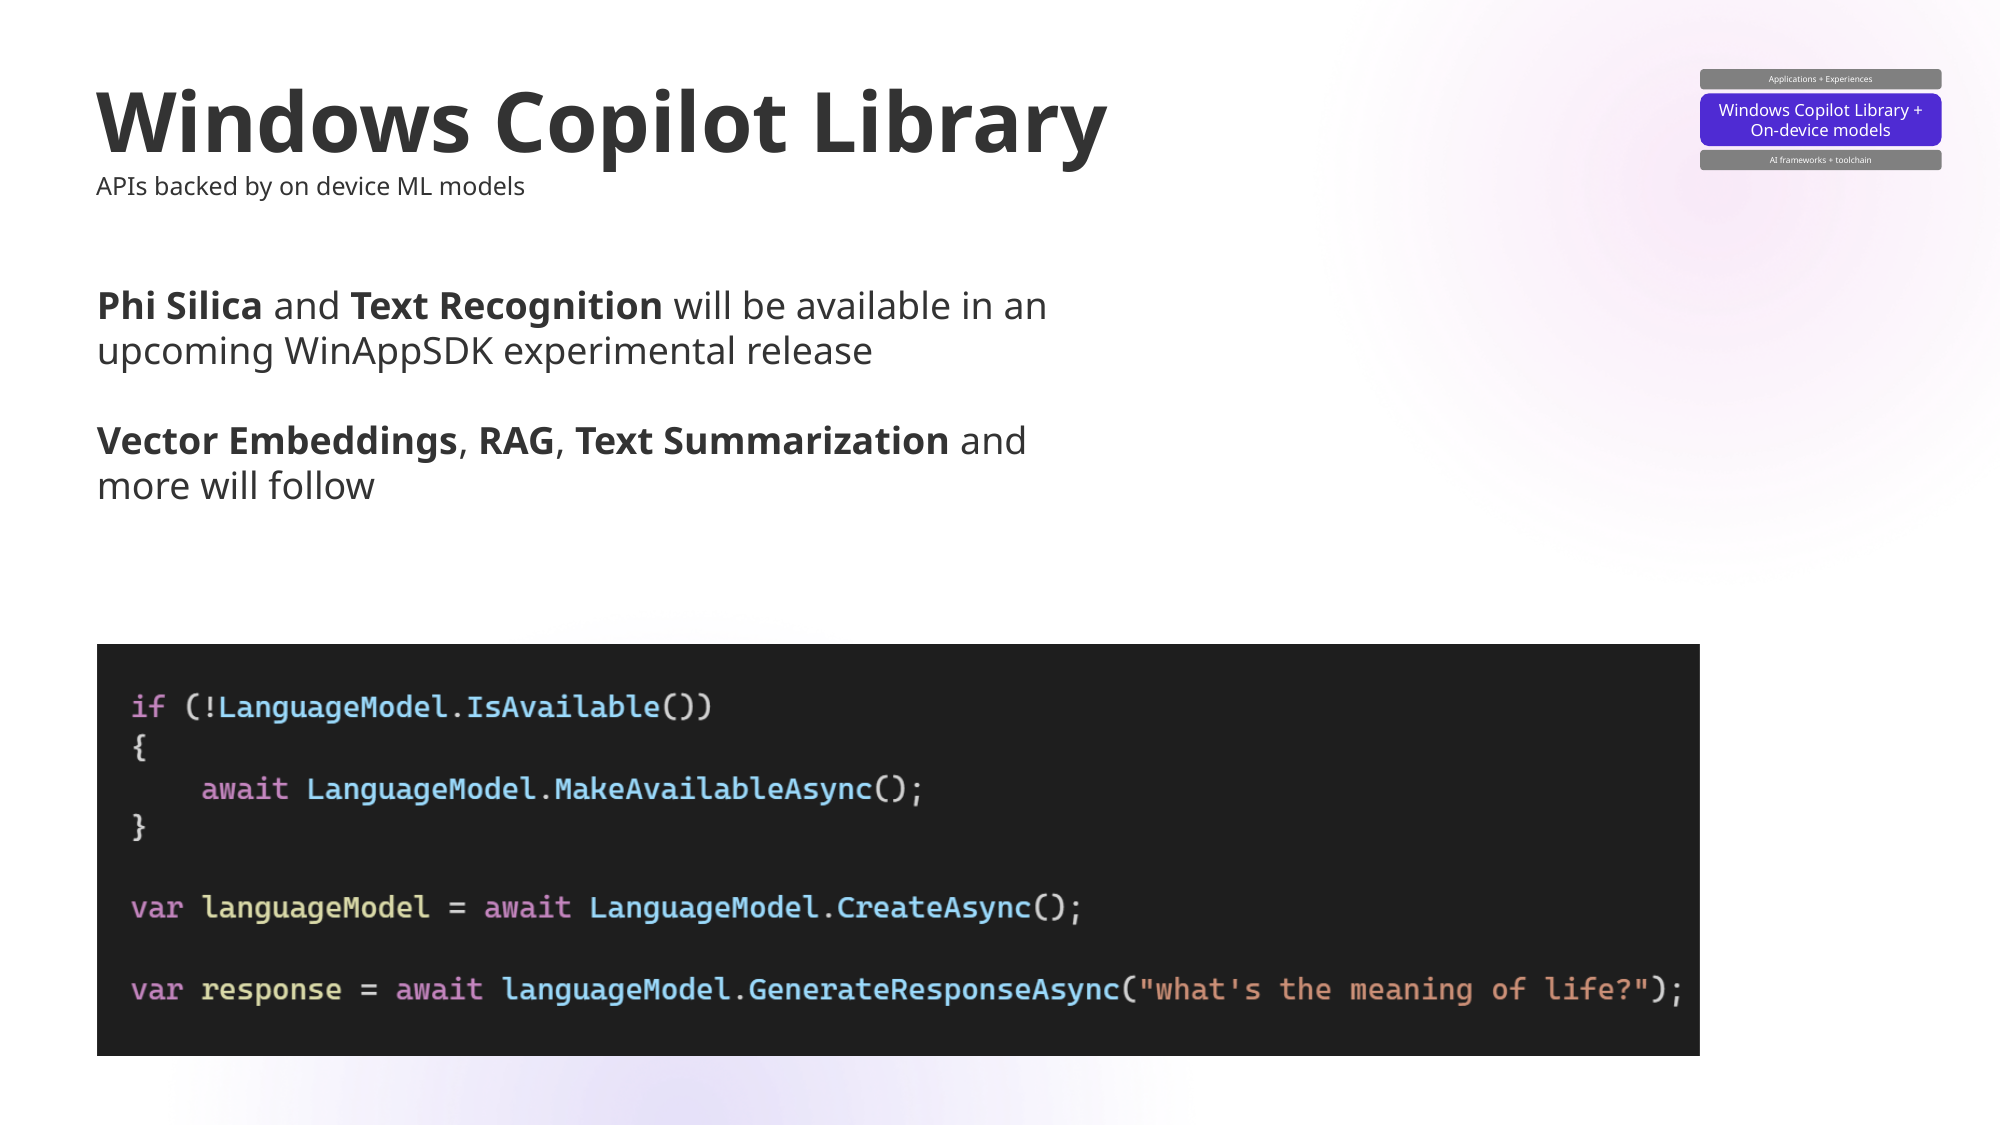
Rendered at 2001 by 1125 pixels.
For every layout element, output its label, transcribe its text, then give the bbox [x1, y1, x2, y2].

text_box Windows Copilot Library + On-device models [1700, 93, 1942, 147]
picture [95, 562, 1701, 1125]
text_box Applications + Experiences [1700, 69, 1942, 90]
list APIs backed by on device ML models [96, 170, 1294, 201]
text_box Phi Silica and Text Recognition will be available in an upcoming WinAppSDK experimental release Vector Embeddings, RAG, Text Summarization and more will follow [82, 274, 1138, 515]
text_box AI frameworks + toolchain [1700, 149, 1942, 171]
picture [1270, 0, 2000, 630]
title Windows Copilot Library [96, 69, 1904, 171]
